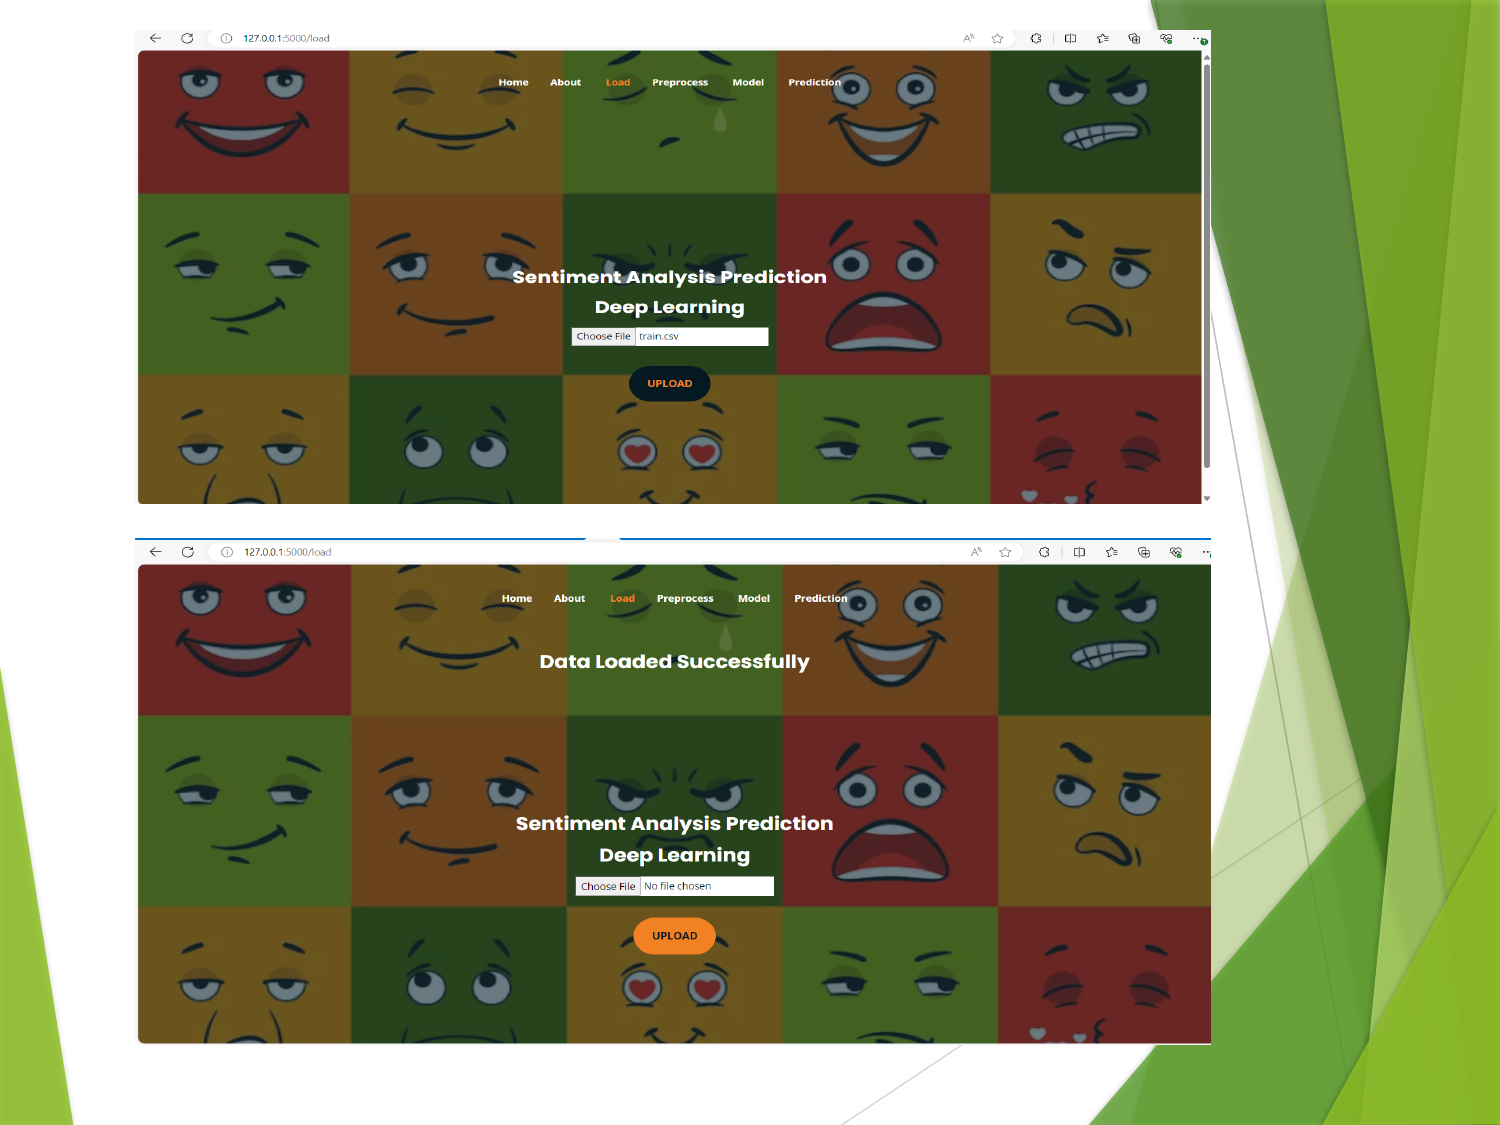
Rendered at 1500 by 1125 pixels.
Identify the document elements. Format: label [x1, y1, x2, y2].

picture [135, 30, 1212, 504]
picture [135, 538, 1212, 1045]
